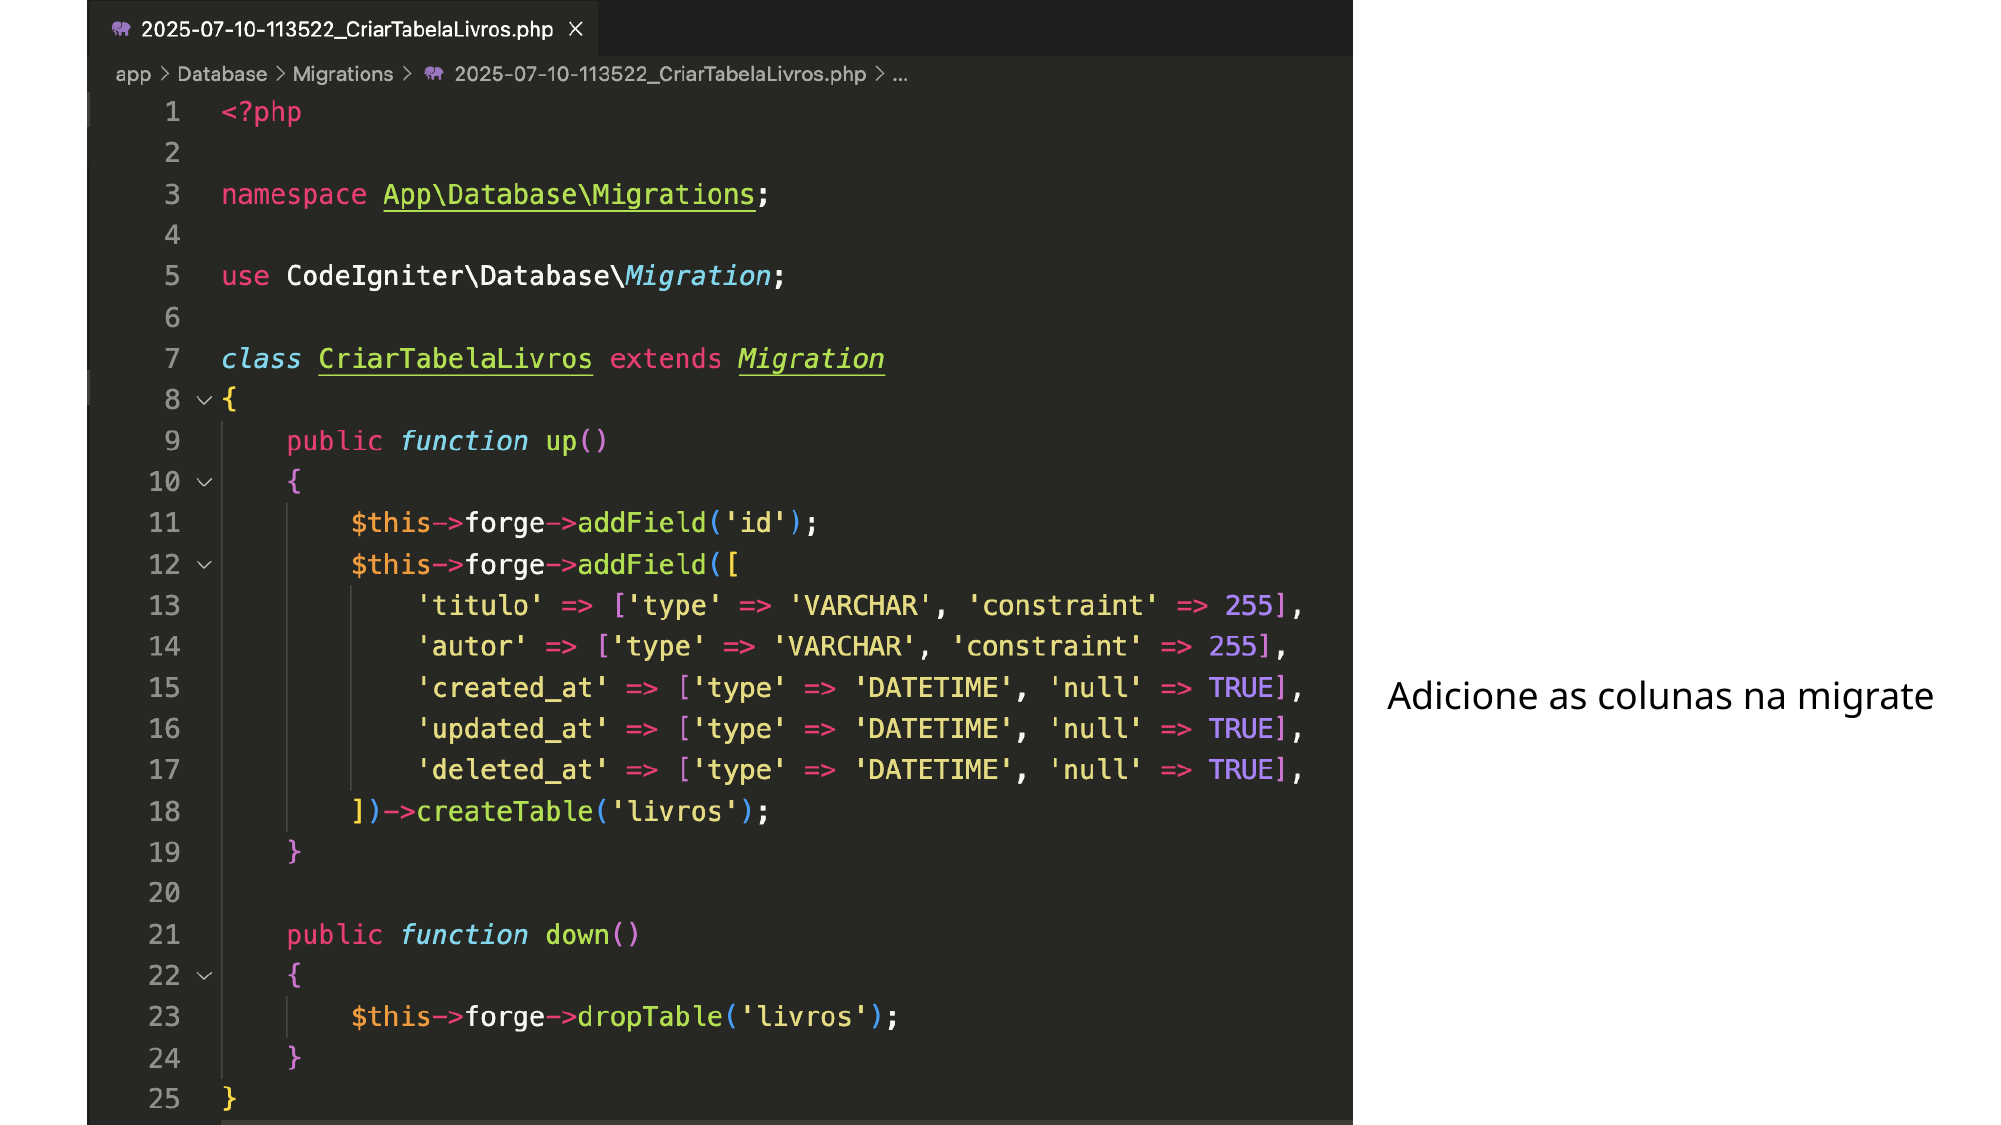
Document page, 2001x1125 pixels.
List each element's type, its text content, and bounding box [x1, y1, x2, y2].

text_box Adicione as colunas na migrate [1372, 664, 1951, 725]
picture [86, 0, 1354, 1125]
